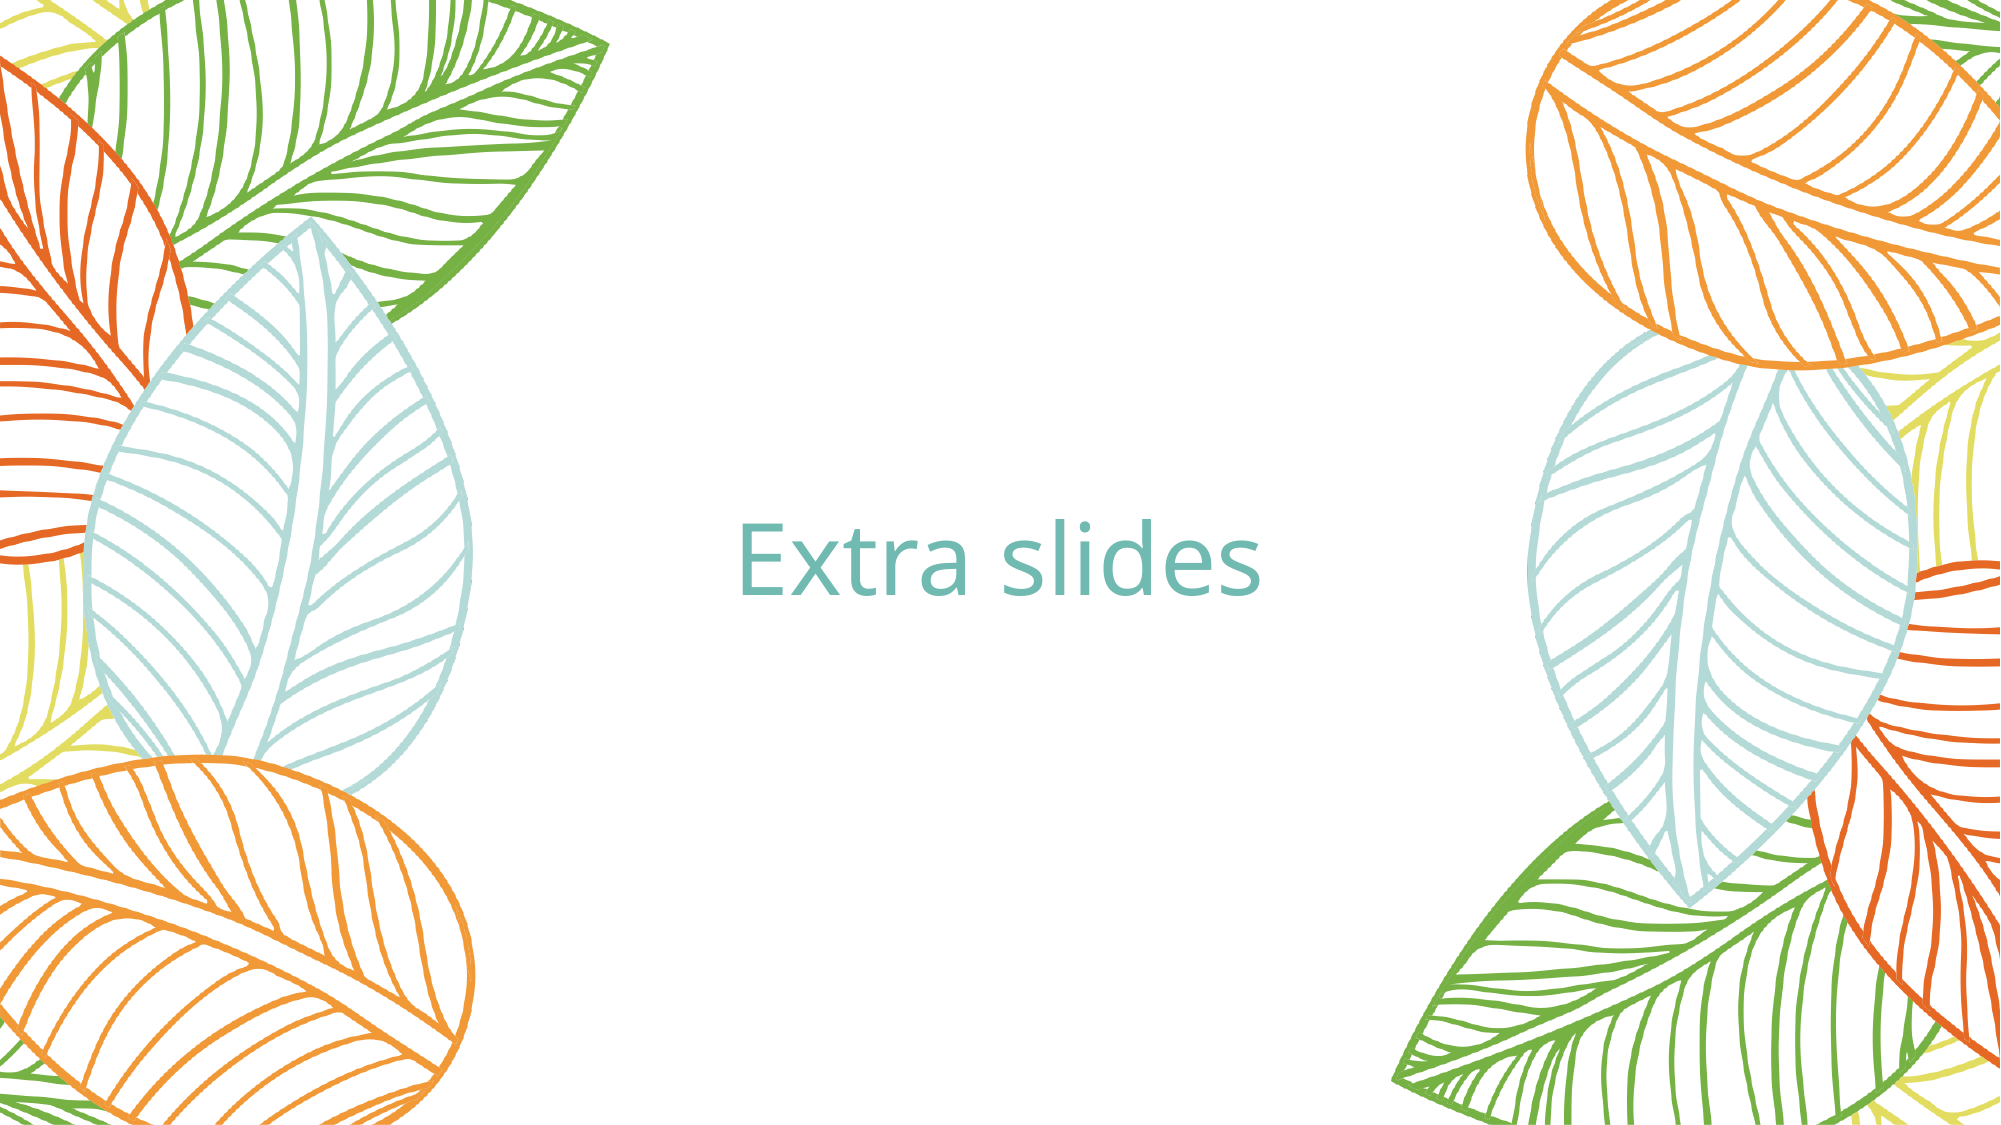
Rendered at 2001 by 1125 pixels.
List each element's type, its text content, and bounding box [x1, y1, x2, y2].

picture [0, 0, 2000, 1125]
title Extra slides [423, 378, 1576, 749]
